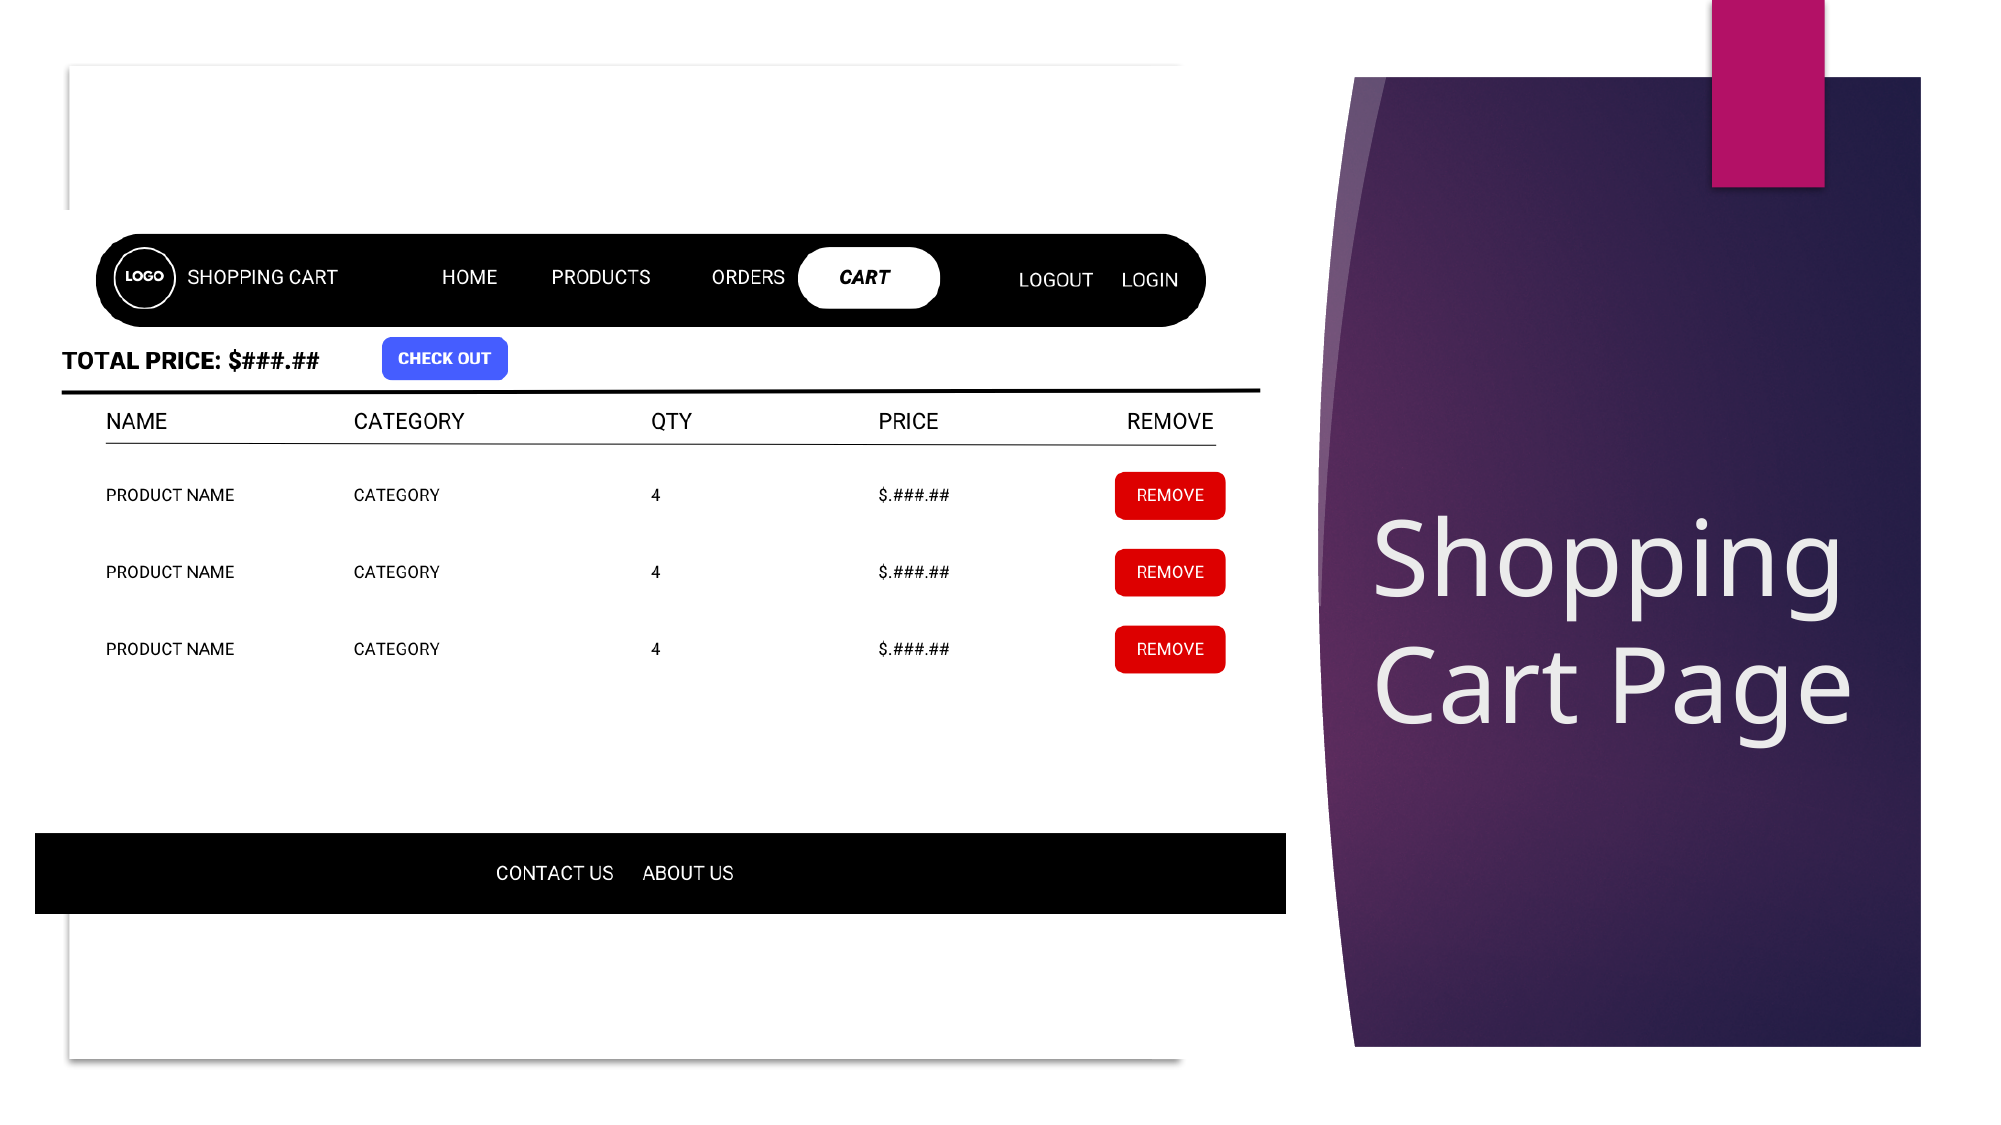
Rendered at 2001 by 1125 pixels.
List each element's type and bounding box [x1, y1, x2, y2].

text_box [69, 64, 1367, 1060]
picture [35, 210, 1286, 915]
text_box [0, 0, 2000, 1125]
